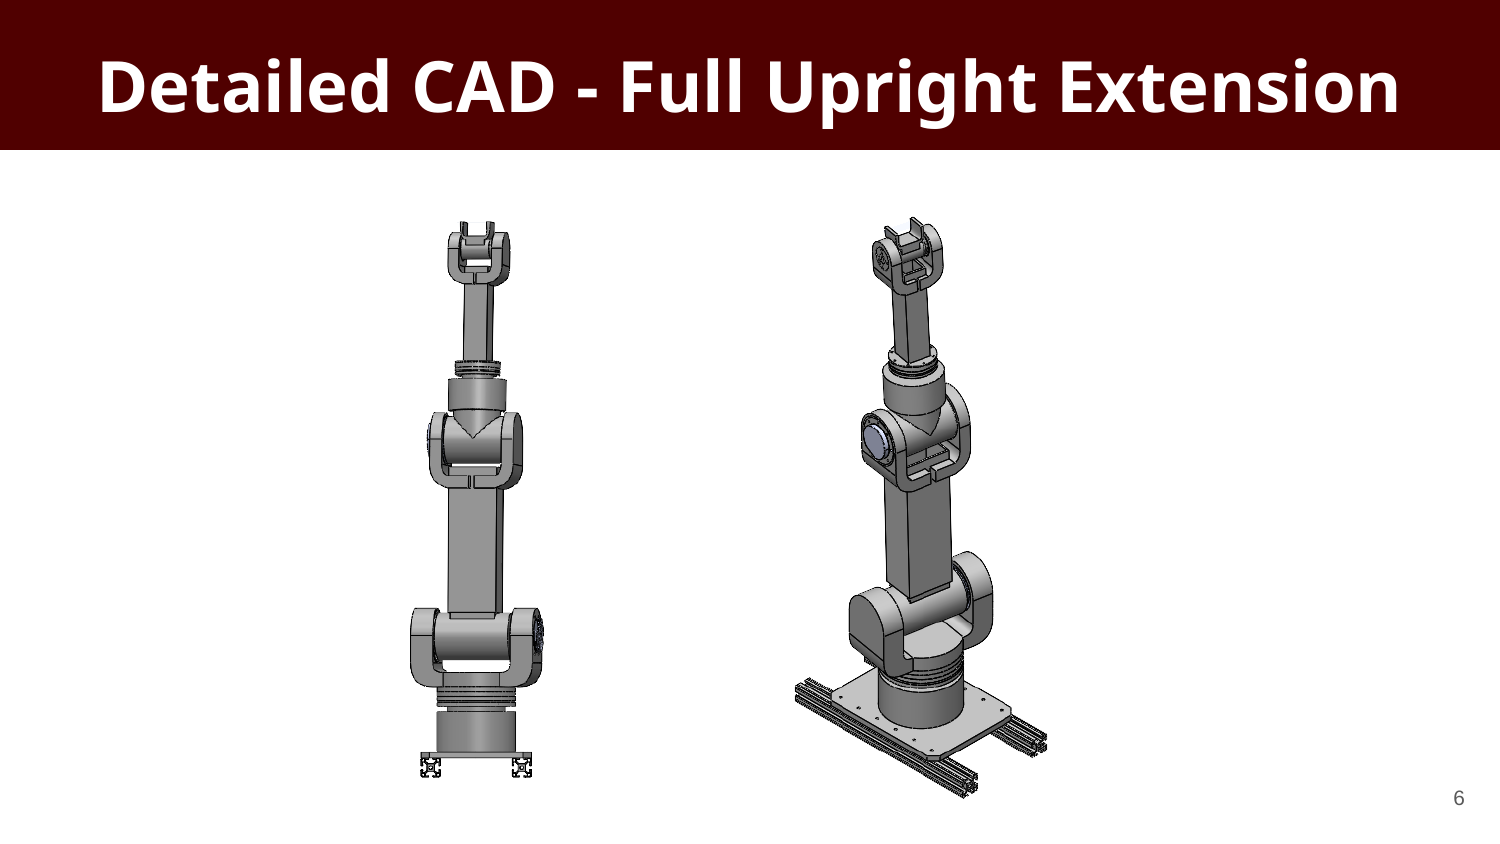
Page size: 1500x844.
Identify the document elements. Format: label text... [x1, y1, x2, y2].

picture [386, 203, 561, 785]
title Detailed CAD - Full Upright Extension [0, 0, 1500, 150]
picture [761, 172, 1086, 817]
slide_number ‹#› [1389, 764, 1480, 830]
